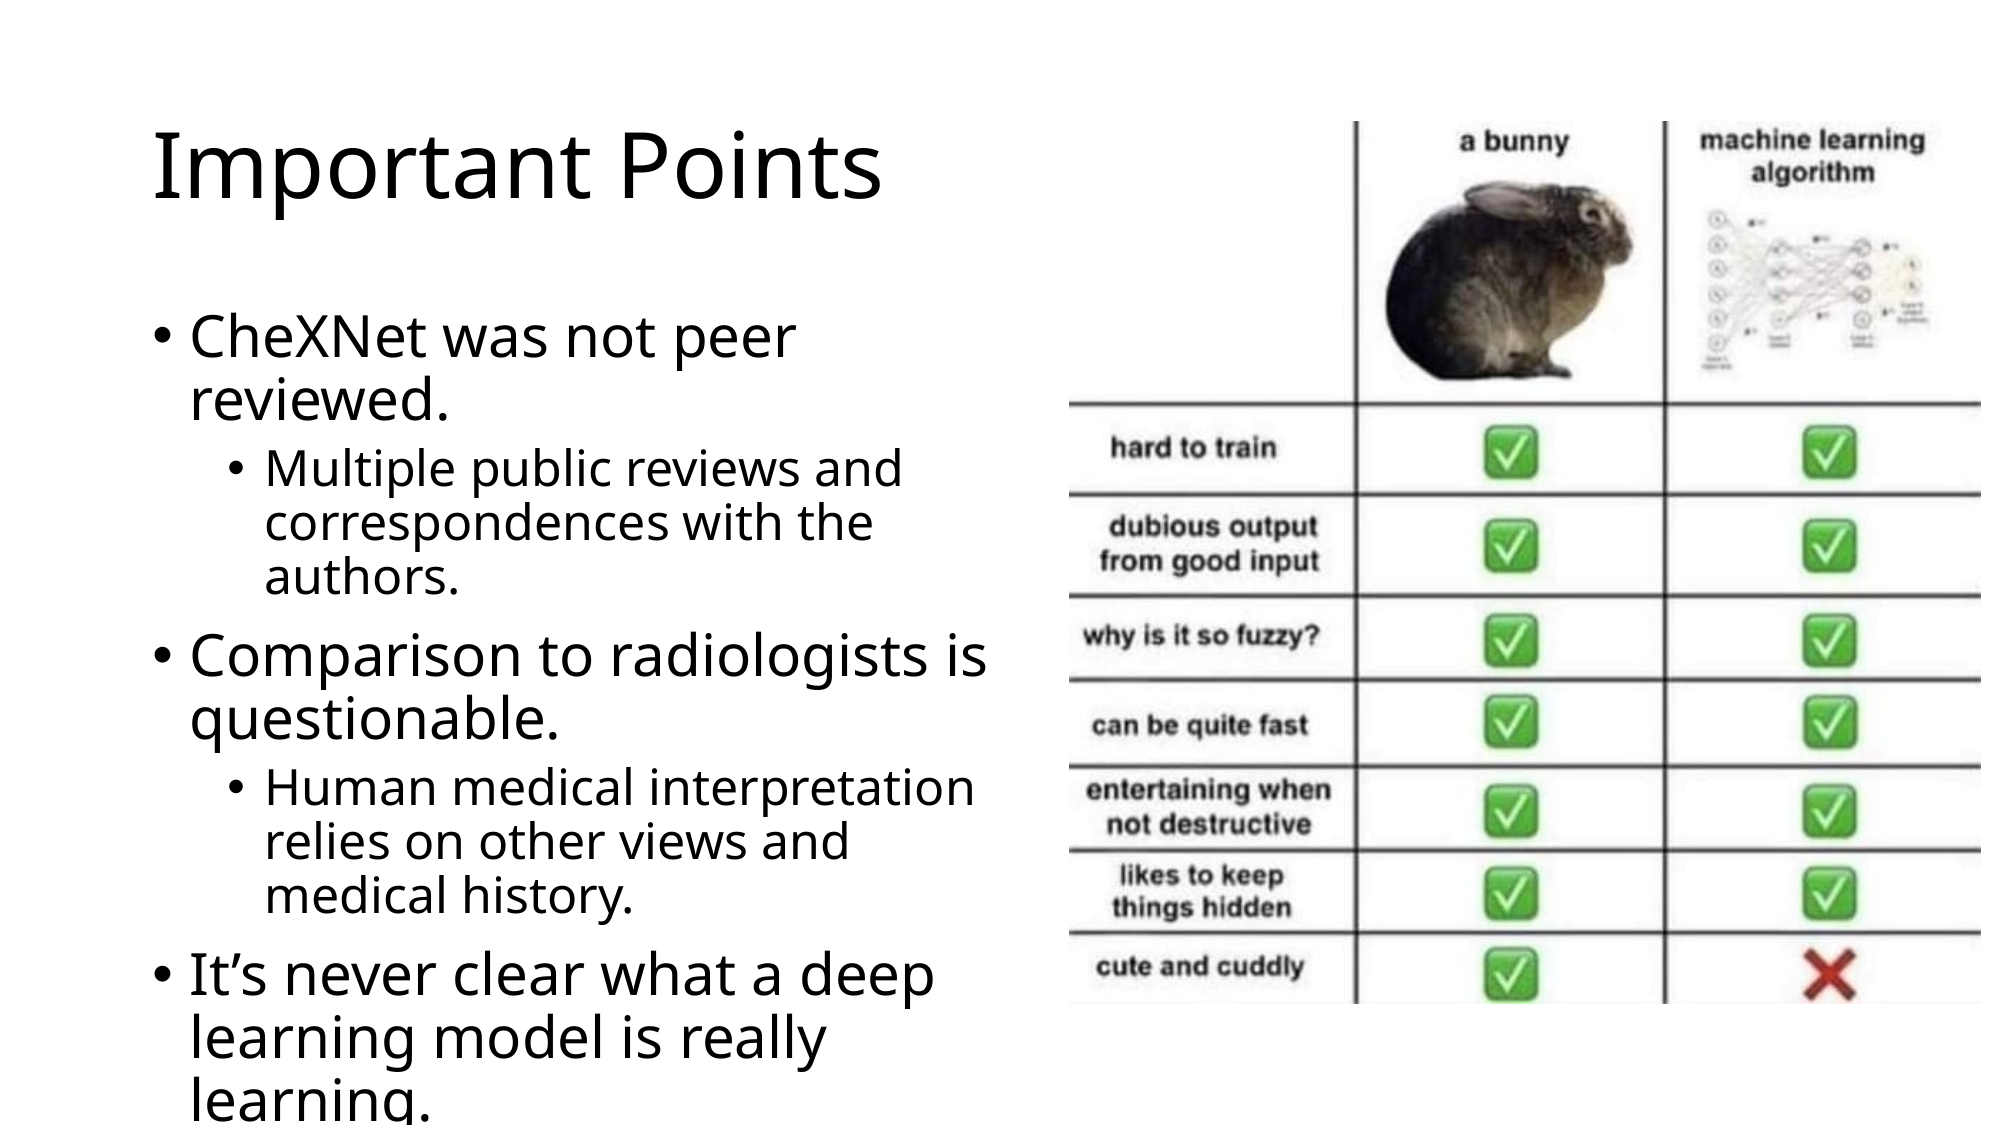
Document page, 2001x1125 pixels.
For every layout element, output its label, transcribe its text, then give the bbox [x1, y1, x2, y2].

picture [1069, 121, 1981, 1004]
title Important Points [137, 59, 1863, 278]
list CheXNet was not peer reviewed. Multiple public reviews and correspondences with the authors. Comparison to radiologists is questionable. Human medical interpretation relies on other views and medical history. It’s never clear what a deep learning model is really learning. [137, 299, 1055, 1014]
